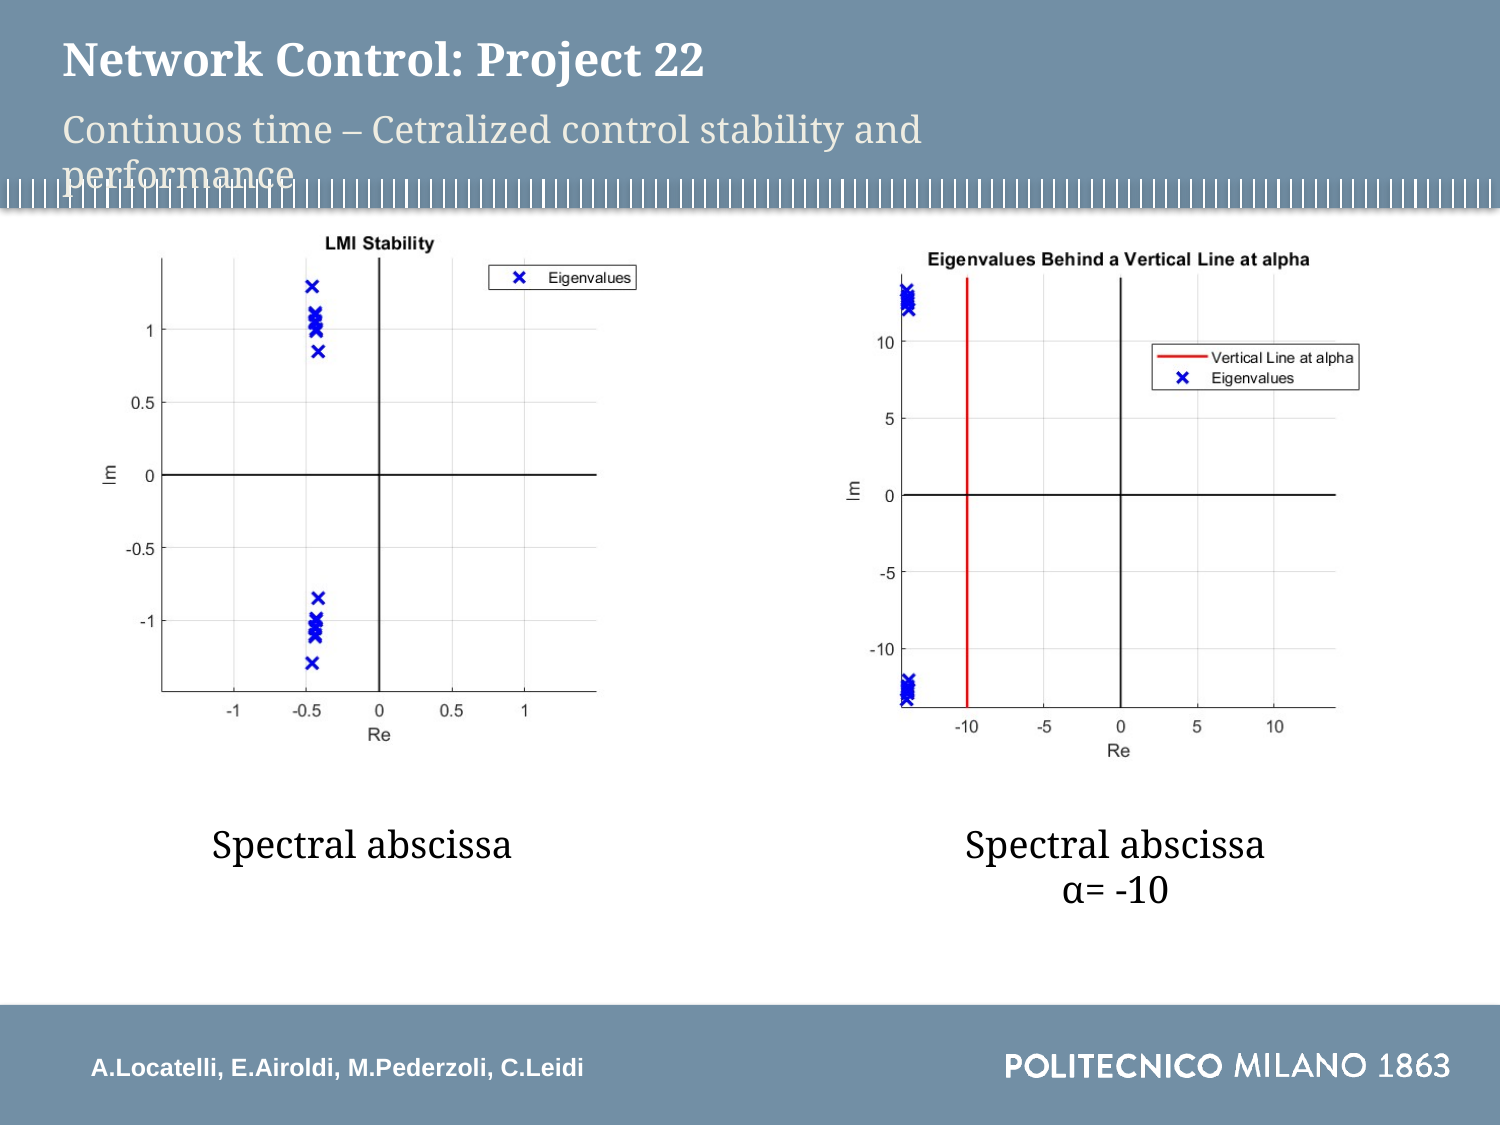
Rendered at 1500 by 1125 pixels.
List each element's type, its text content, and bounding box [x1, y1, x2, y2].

title Network Control: Project 22 [47, 22, 1455, 161]
picture [999, 1041, 1456, 1089]
text_box Continuos time – Cetralized control stability and performance [47, 98, 1129, 204]
picture [750, 234, 1461, 767]
text_box Spectral abscissa [115, 813, 610, 873]
text_box Spectral abscissa α= -10 [868, 813, 1363, 918]
picture [11, 218, 722, 751]
